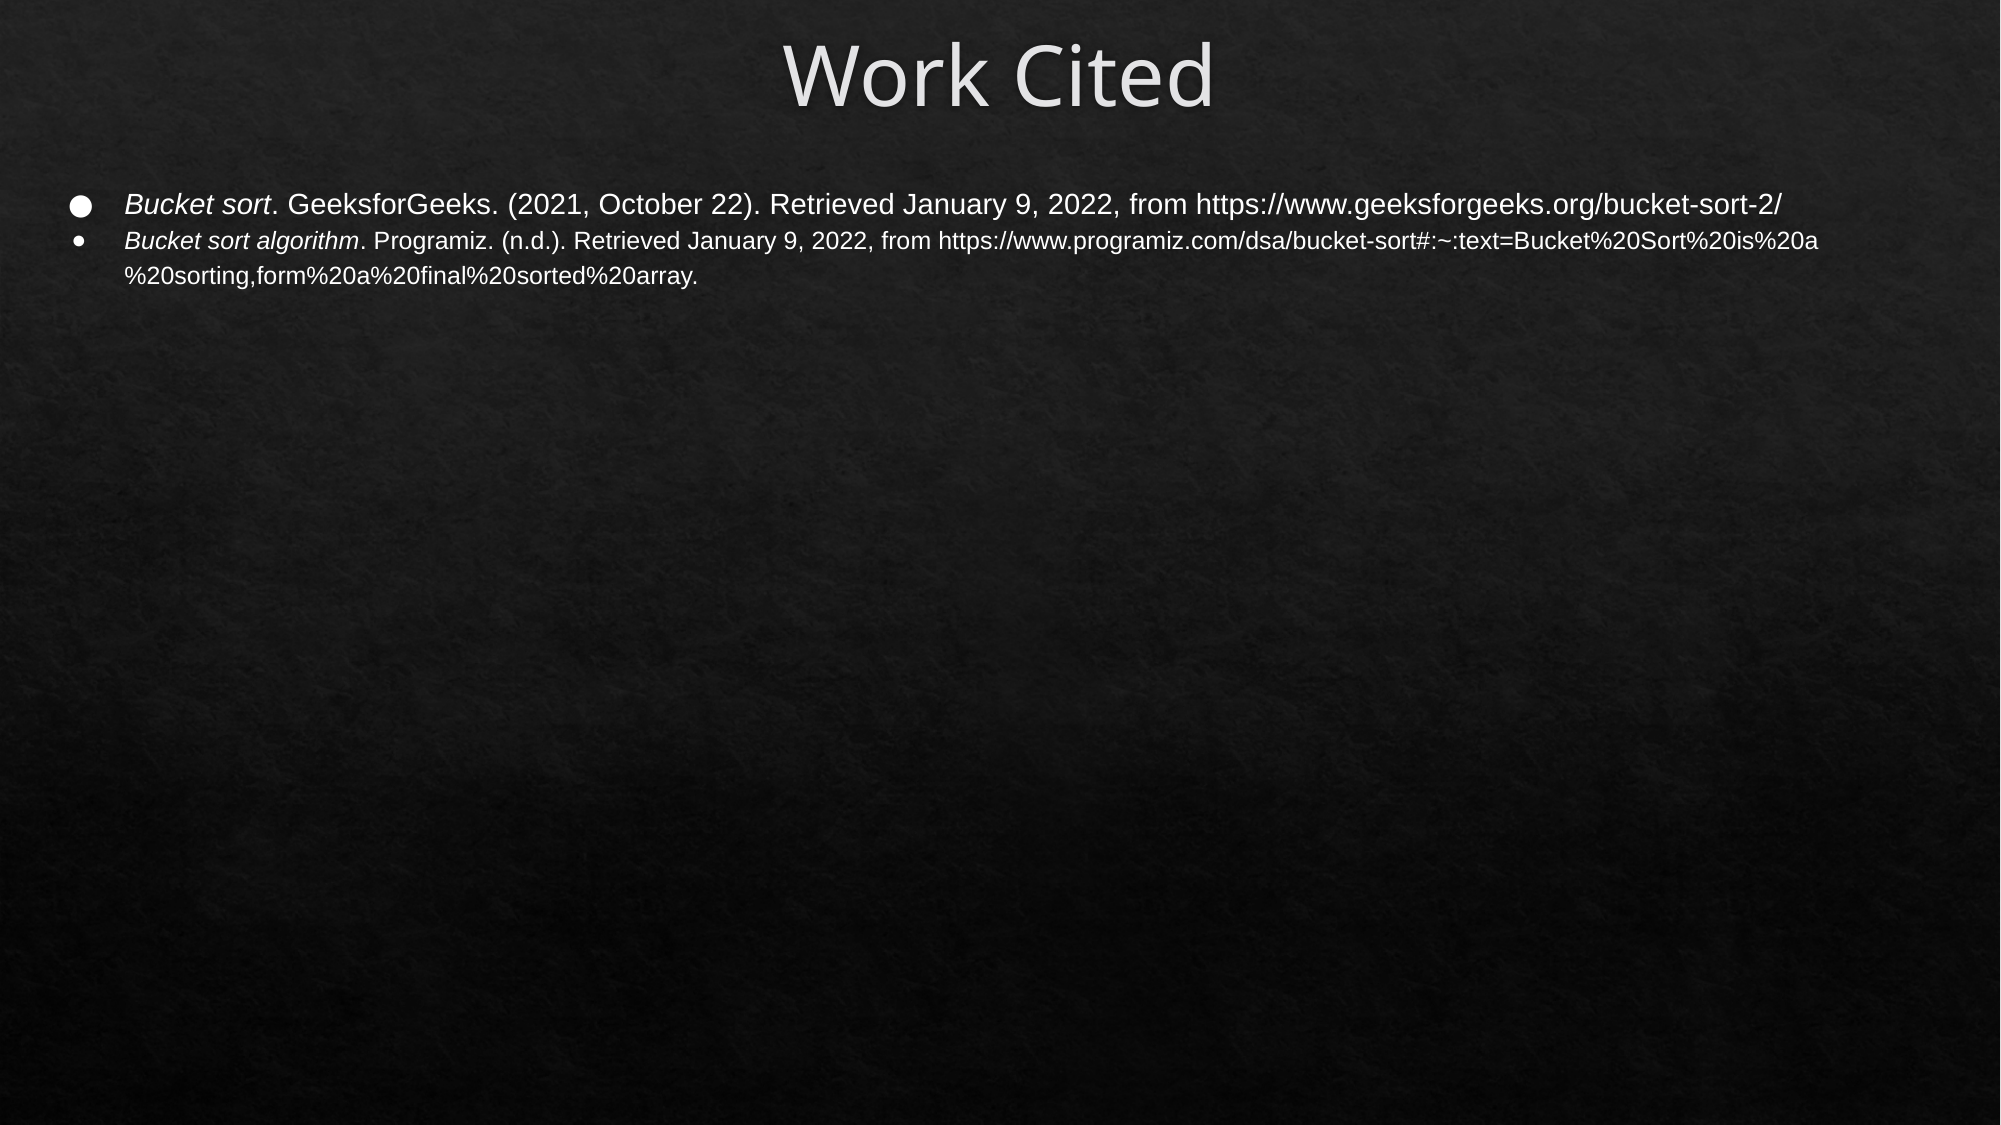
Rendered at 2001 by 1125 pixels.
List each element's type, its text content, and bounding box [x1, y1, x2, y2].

picture [0, 0, 2001, 1125]
text_box Bucket sort. GeeksforGeeks. (2021, October 22). Retrieved January 9, 2022, from https://www.geeksforgeeks.org/bucket-sort-2/ Bucket sort algorithm. Programiz. (n.d.). Retrieved January 9, 2022, from https://www.programiz.com/dsa/bucket-sort#:~:text=Bucket%20Sort%20is%20a%20sorting,form%20a%20final%20sorted%20array. [34, 165, 1969, 365]
title Work Cited [150, 26, 1850, 133]
